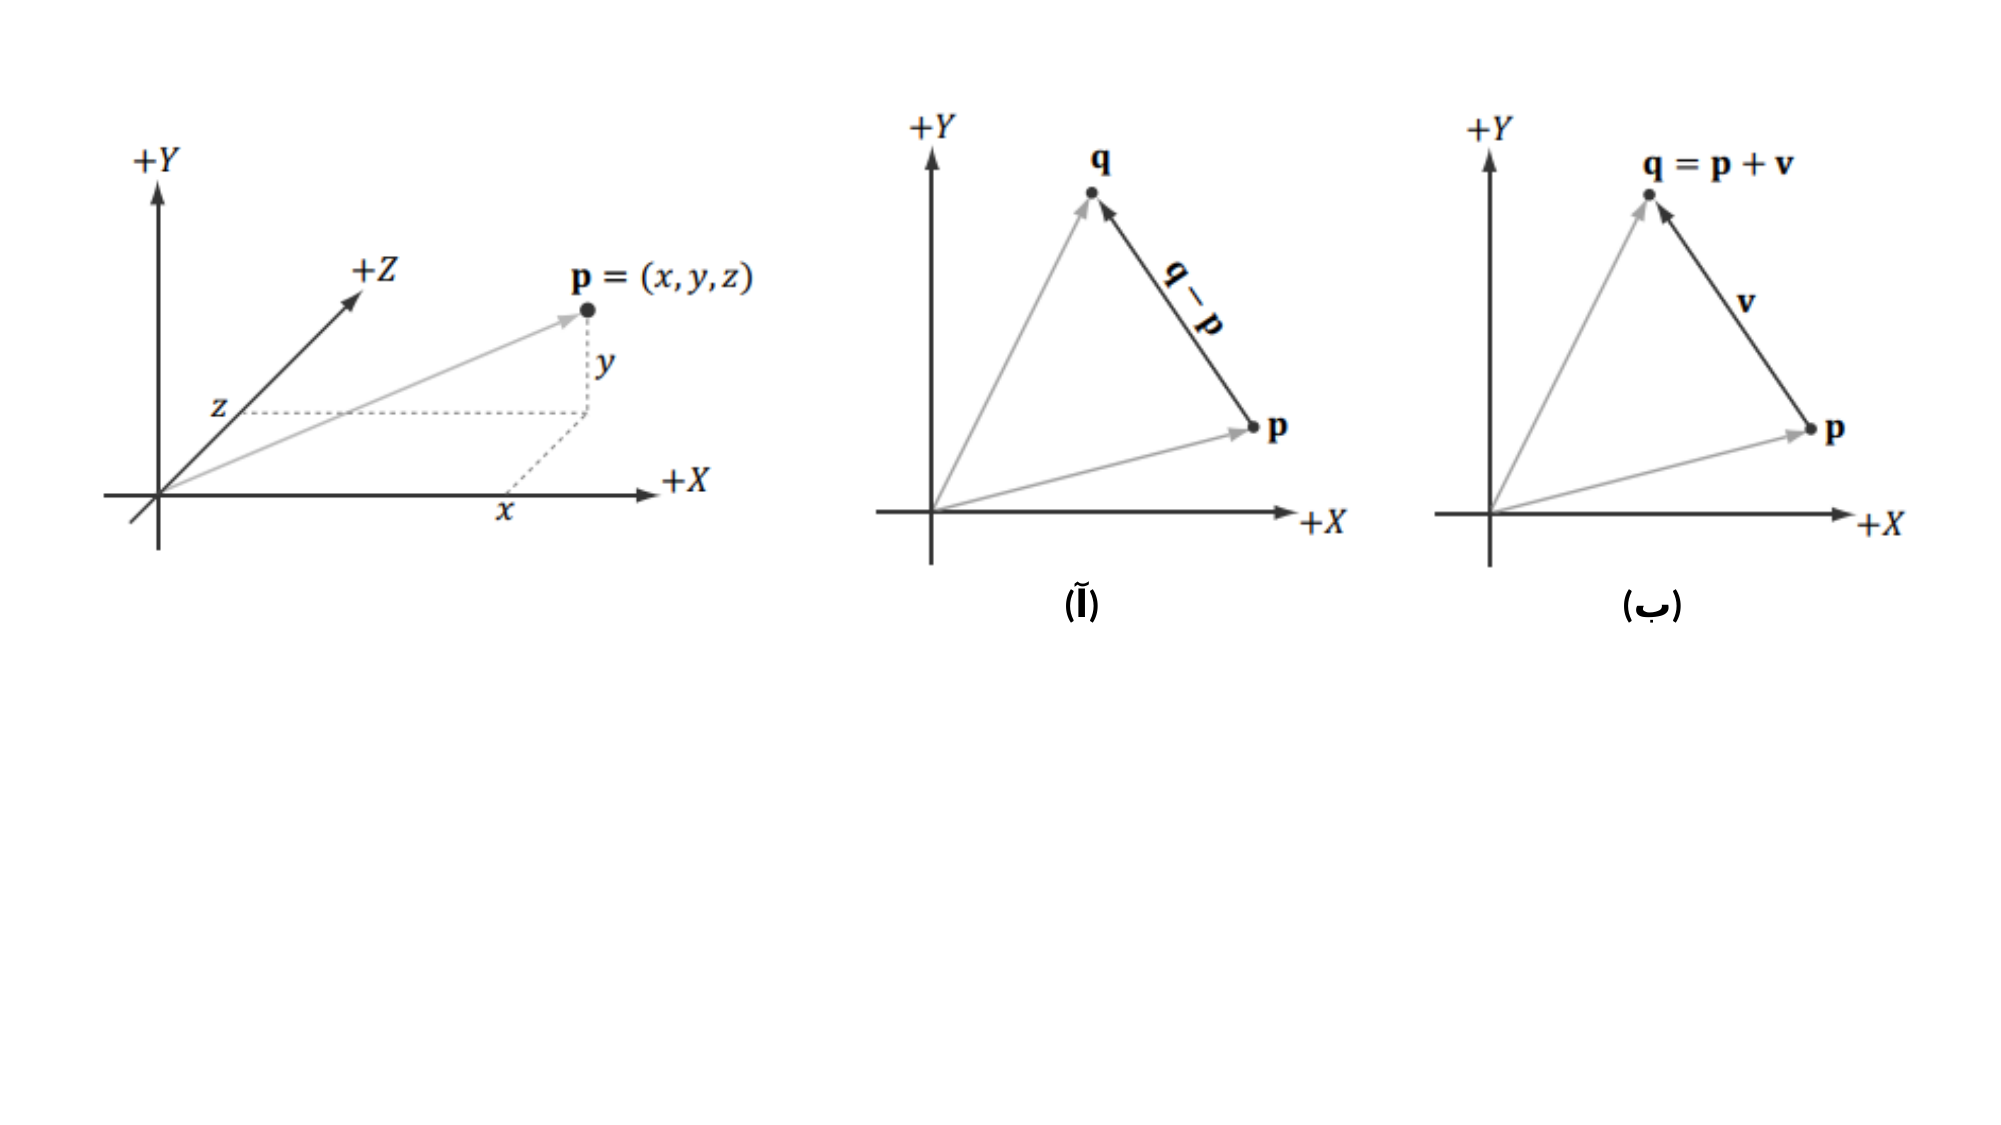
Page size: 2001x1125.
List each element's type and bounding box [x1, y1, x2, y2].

picture [47, 87, 803, 573]
picture [832, 77, 1977, 637]
